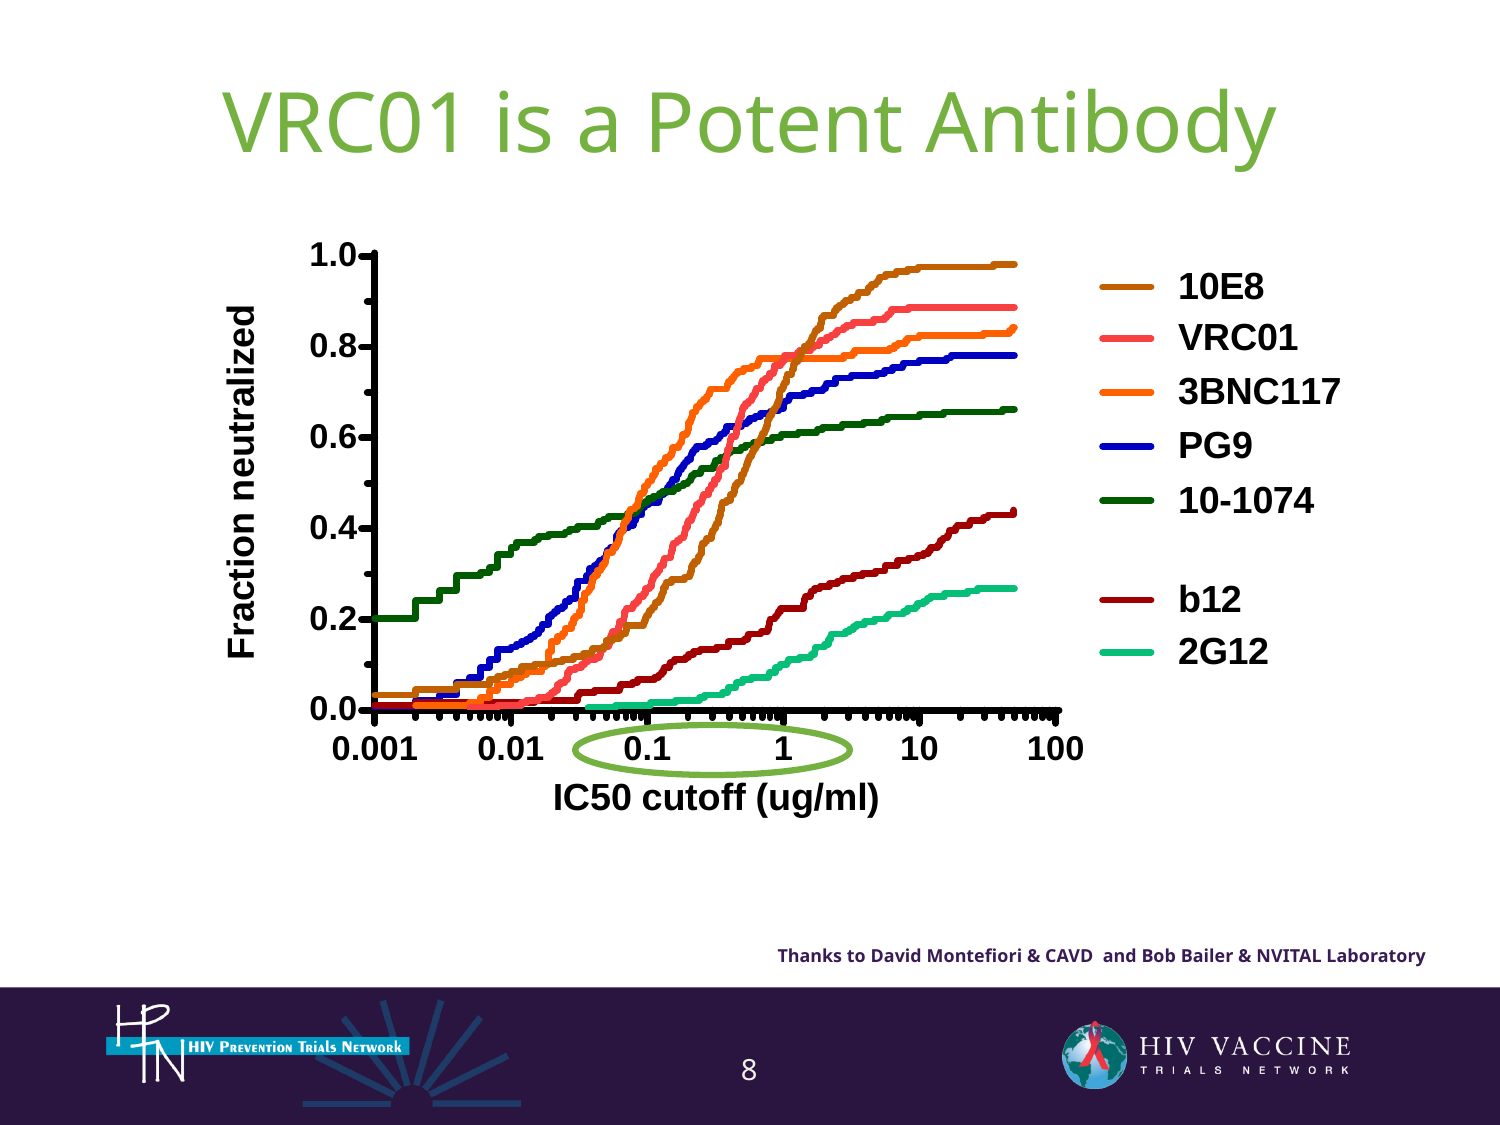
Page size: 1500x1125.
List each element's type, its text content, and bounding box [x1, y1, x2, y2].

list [187, 192, 1374, 852]
slide_number 8 [683, 1044, 816, 1105]
title VRC01 is a Potent Antibody [75, 24, 1425, 213]
picture [106, 999, 521, 1107]
picture [1062, 1021, 1350, 1089]
text_box Thanks to David Montefiori & CAVD and Bob Bailer & NVITAL Laboratory [762, 937, 1500, 988]
